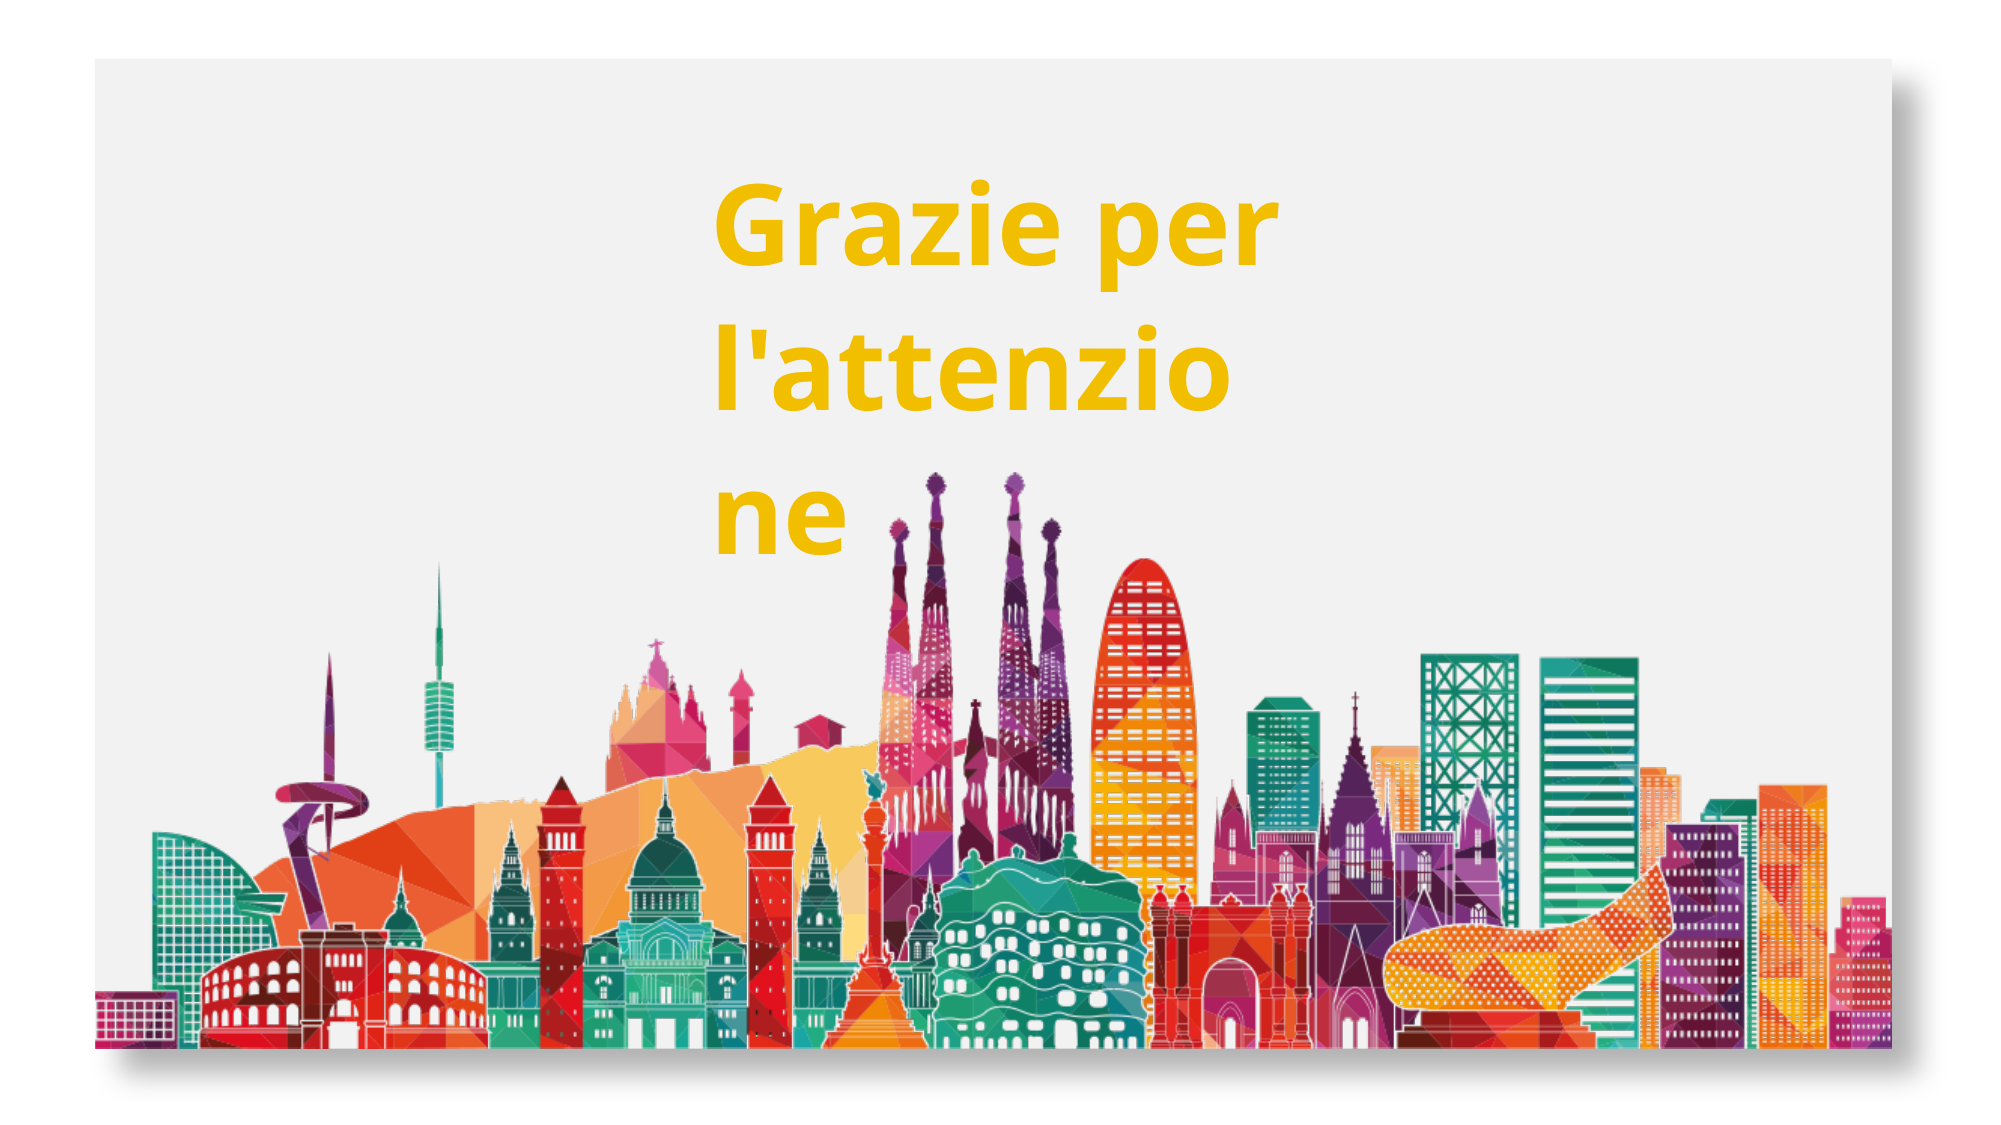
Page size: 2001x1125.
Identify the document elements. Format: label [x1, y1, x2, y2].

text_box [94, 58, 1892, 1049]
